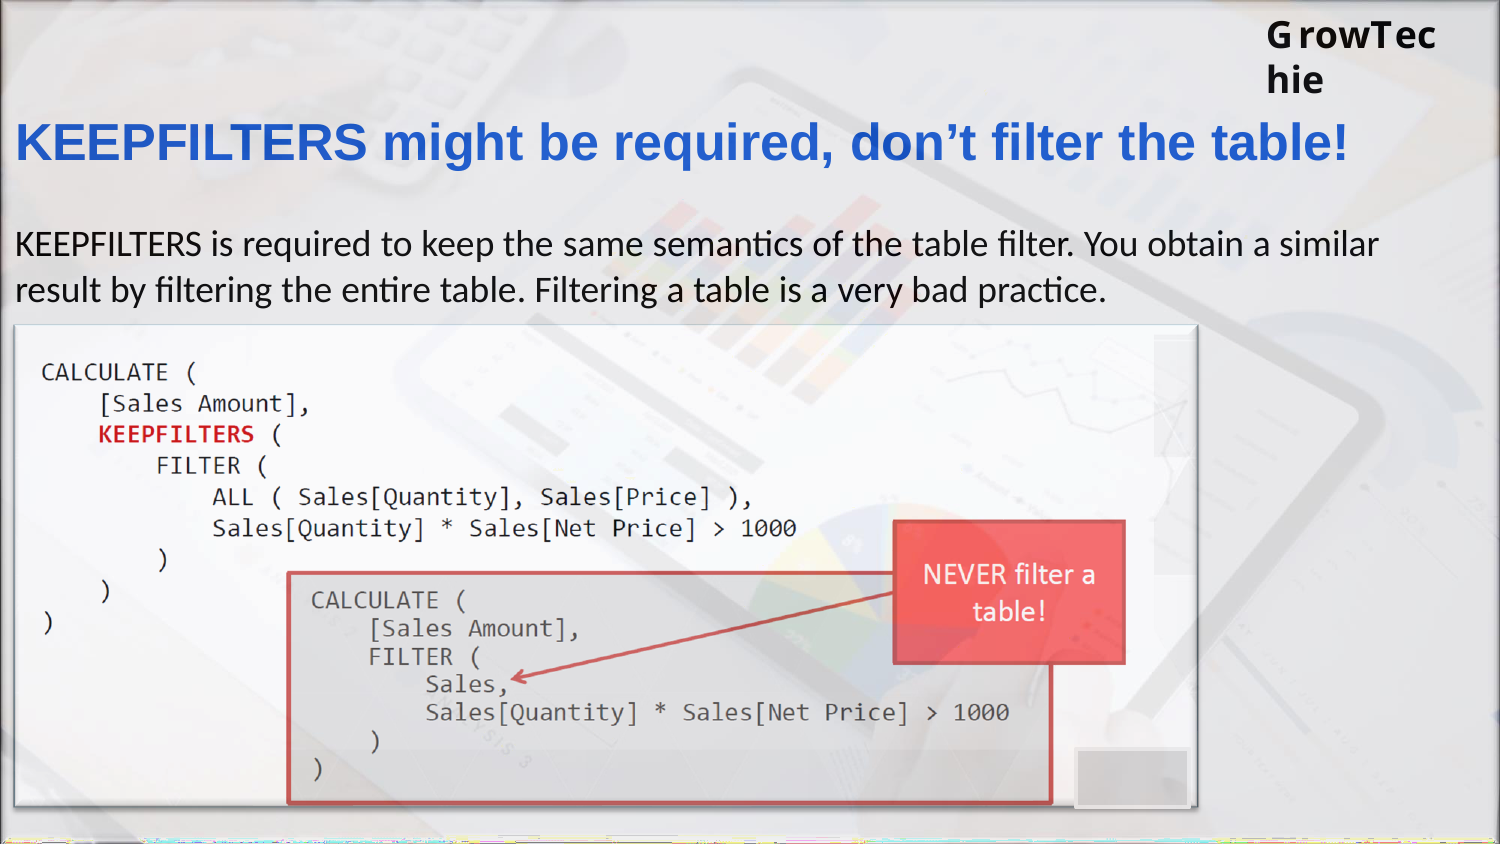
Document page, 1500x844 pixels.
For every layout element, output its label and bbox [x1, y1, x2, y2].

text_box [0, 0, 1500, 844]
